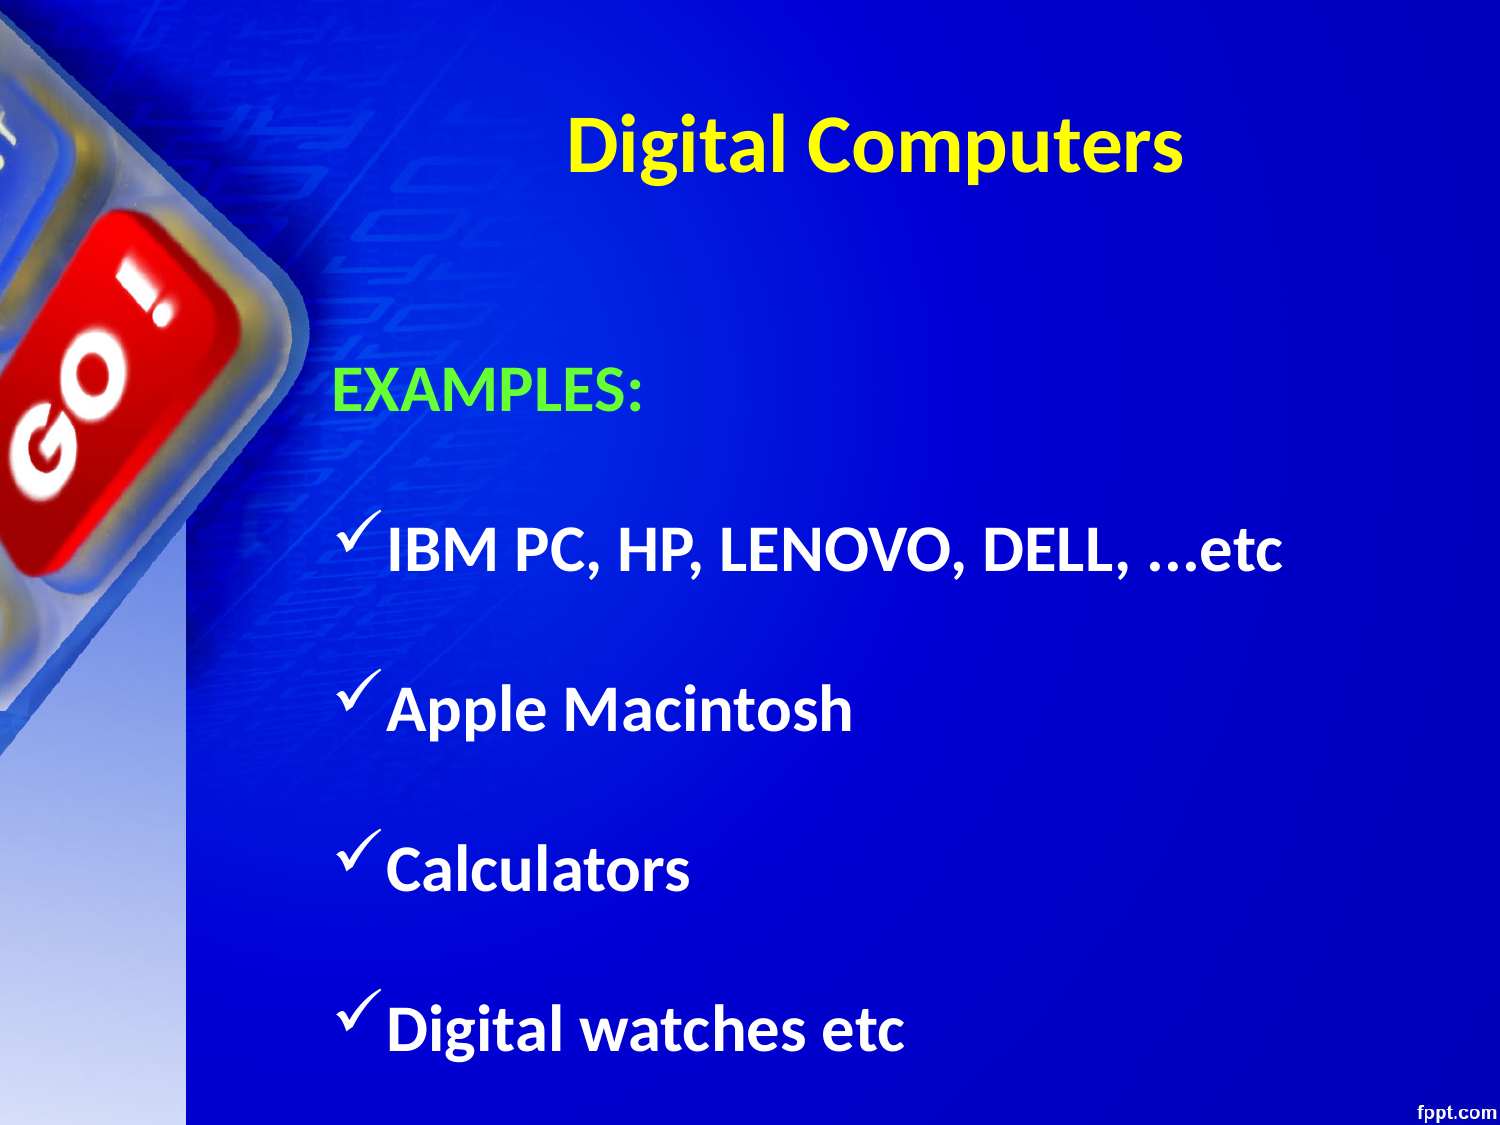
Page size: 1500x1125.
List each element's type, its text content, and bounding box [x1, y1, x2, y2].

text_box EXAMPLES: IBM PC, HP, LENOVO, DELL, ...etc Apple Macintosh Calculators Digital watches etc [316, 257, 1442, 1073]
picture [0, 0, 1500, 1125]
title Digital Computers [300, 45, 1452, 233]
